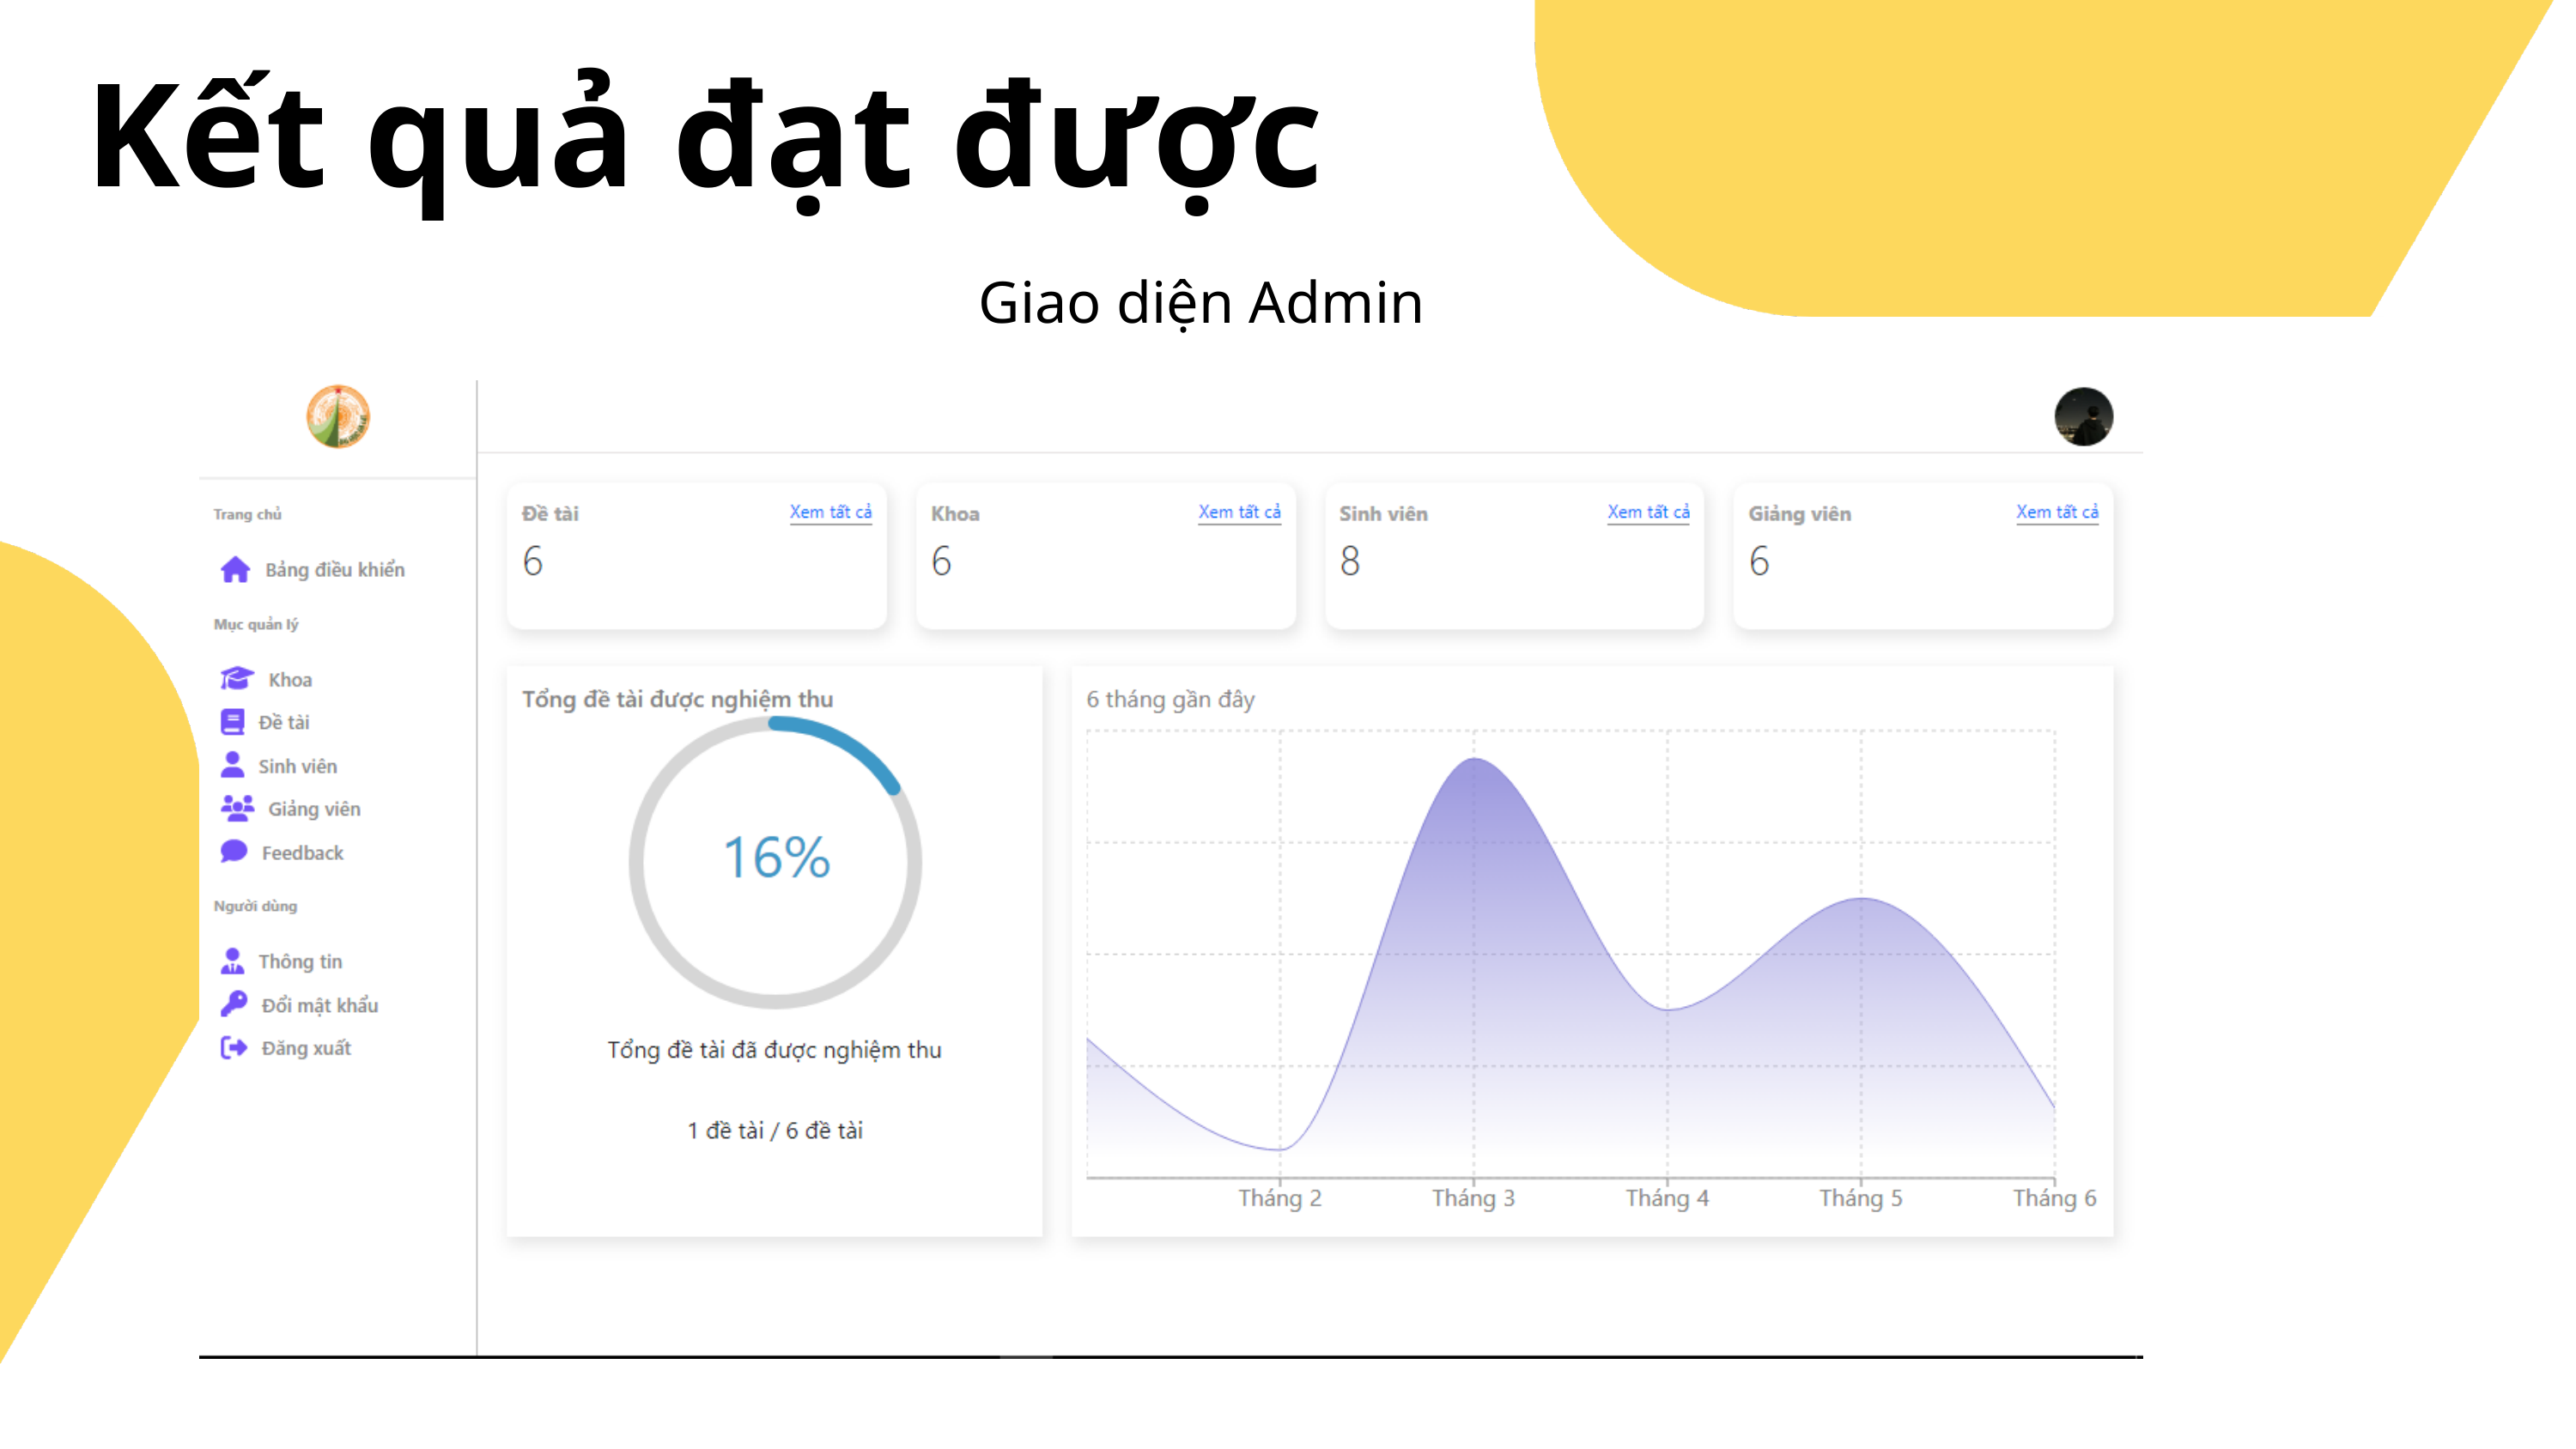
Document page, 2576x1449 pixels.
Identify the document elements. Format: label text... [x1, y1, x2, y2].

text_box Giao diện Admin [965, 225, 2576, 342]
picture [199, 380, 2143, 1359]
text_box Kết quả đạt được [85, 58, 1479, 215]
text_box [0, 530, 204, 1449]
text_box [1534, 0, 2576, 225]
